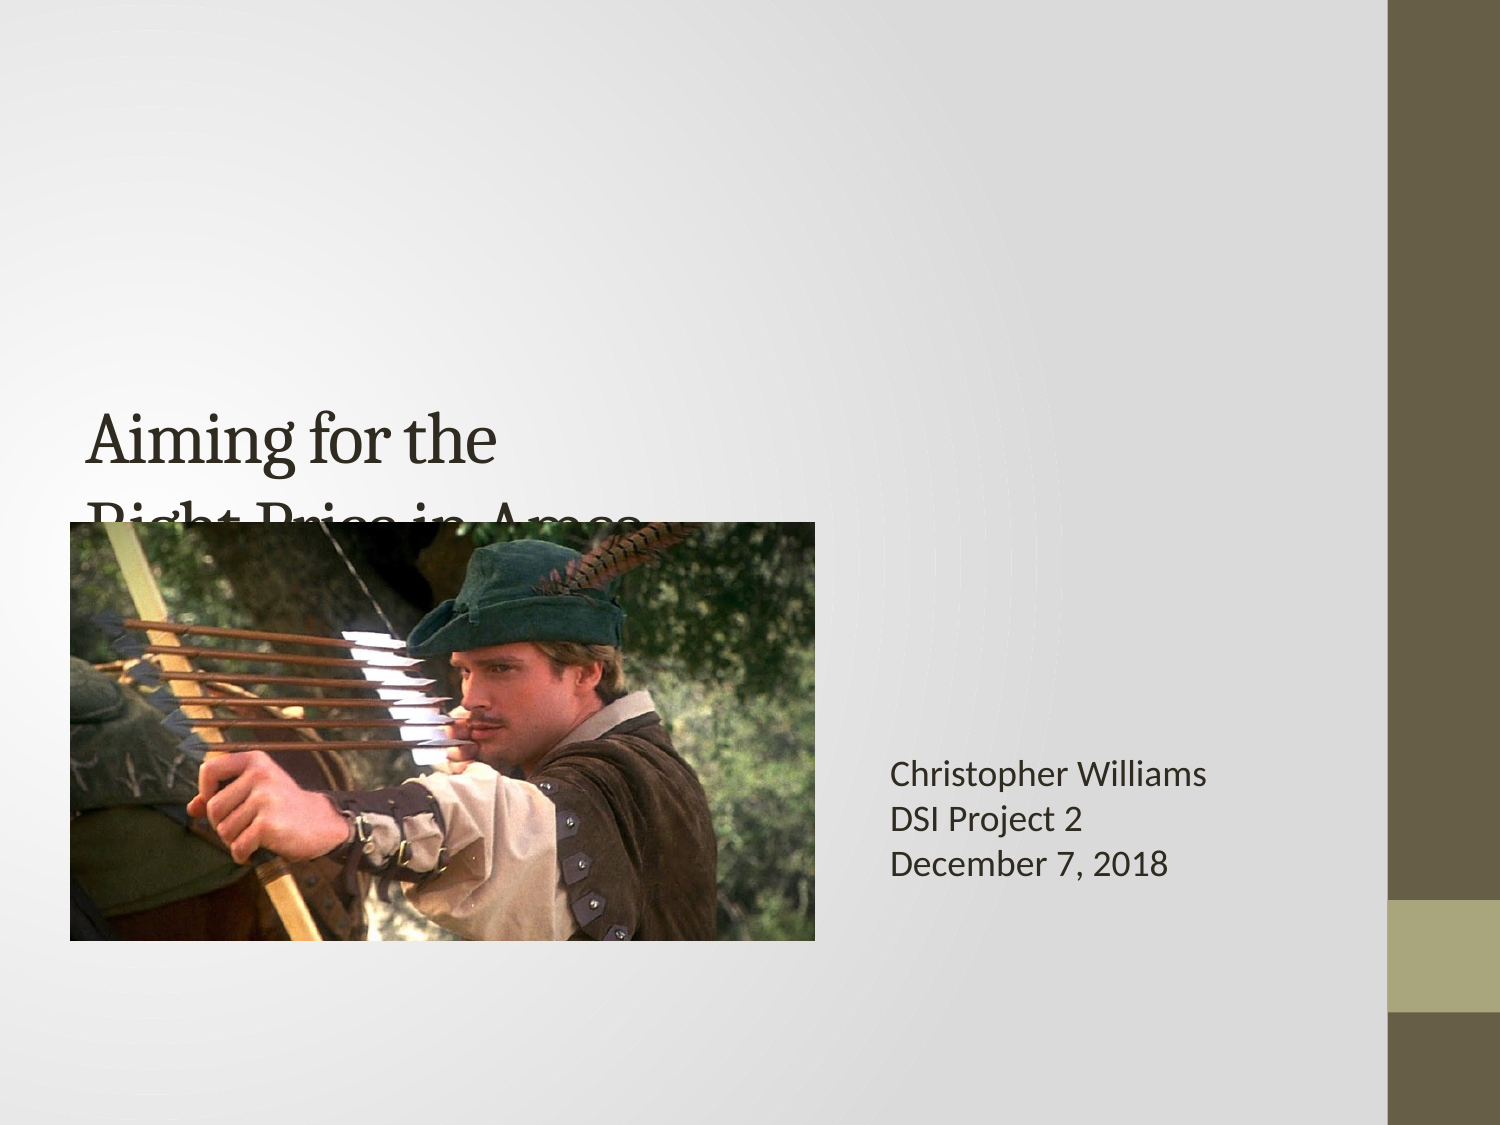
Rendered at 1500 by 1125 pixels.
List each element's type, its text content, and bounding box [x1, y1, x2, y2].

text_box Christopher Williams DSI Project 2 December 7, 2018 [875, 741, 1223, 892]
picture [69, 522, 816, 942]
title Aiming for the Right Price in Ames [70, 375, 1134, 754]
